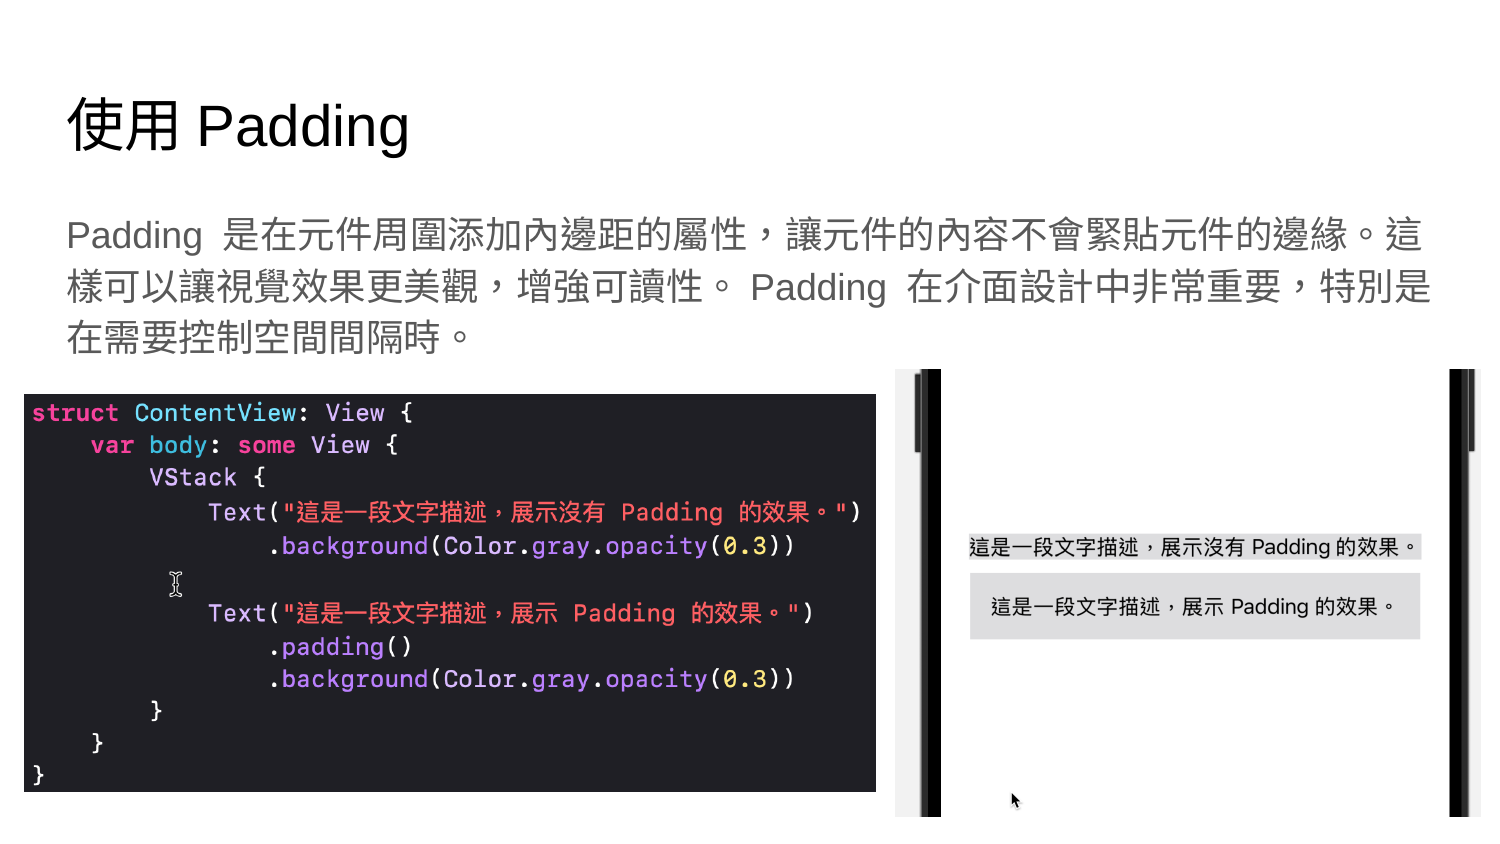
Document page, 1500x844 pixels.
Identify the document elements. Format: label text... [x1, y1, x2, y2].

picture [895, 369, 1482, 817]
picture [24, 393, 876, 792]
list Padding 是在元件周圍添加內邊距的屬性，讓元件的內容不會緊貼元件的邊緣。這樣可以讓視覺效果更美觀，增強可讀性。Padding 在介面設計中非常重要，特別是在需要控制空間間隔時。 [51, 189, 1449, 750]
title 使用Padding [51, 72, 1449, 167]
